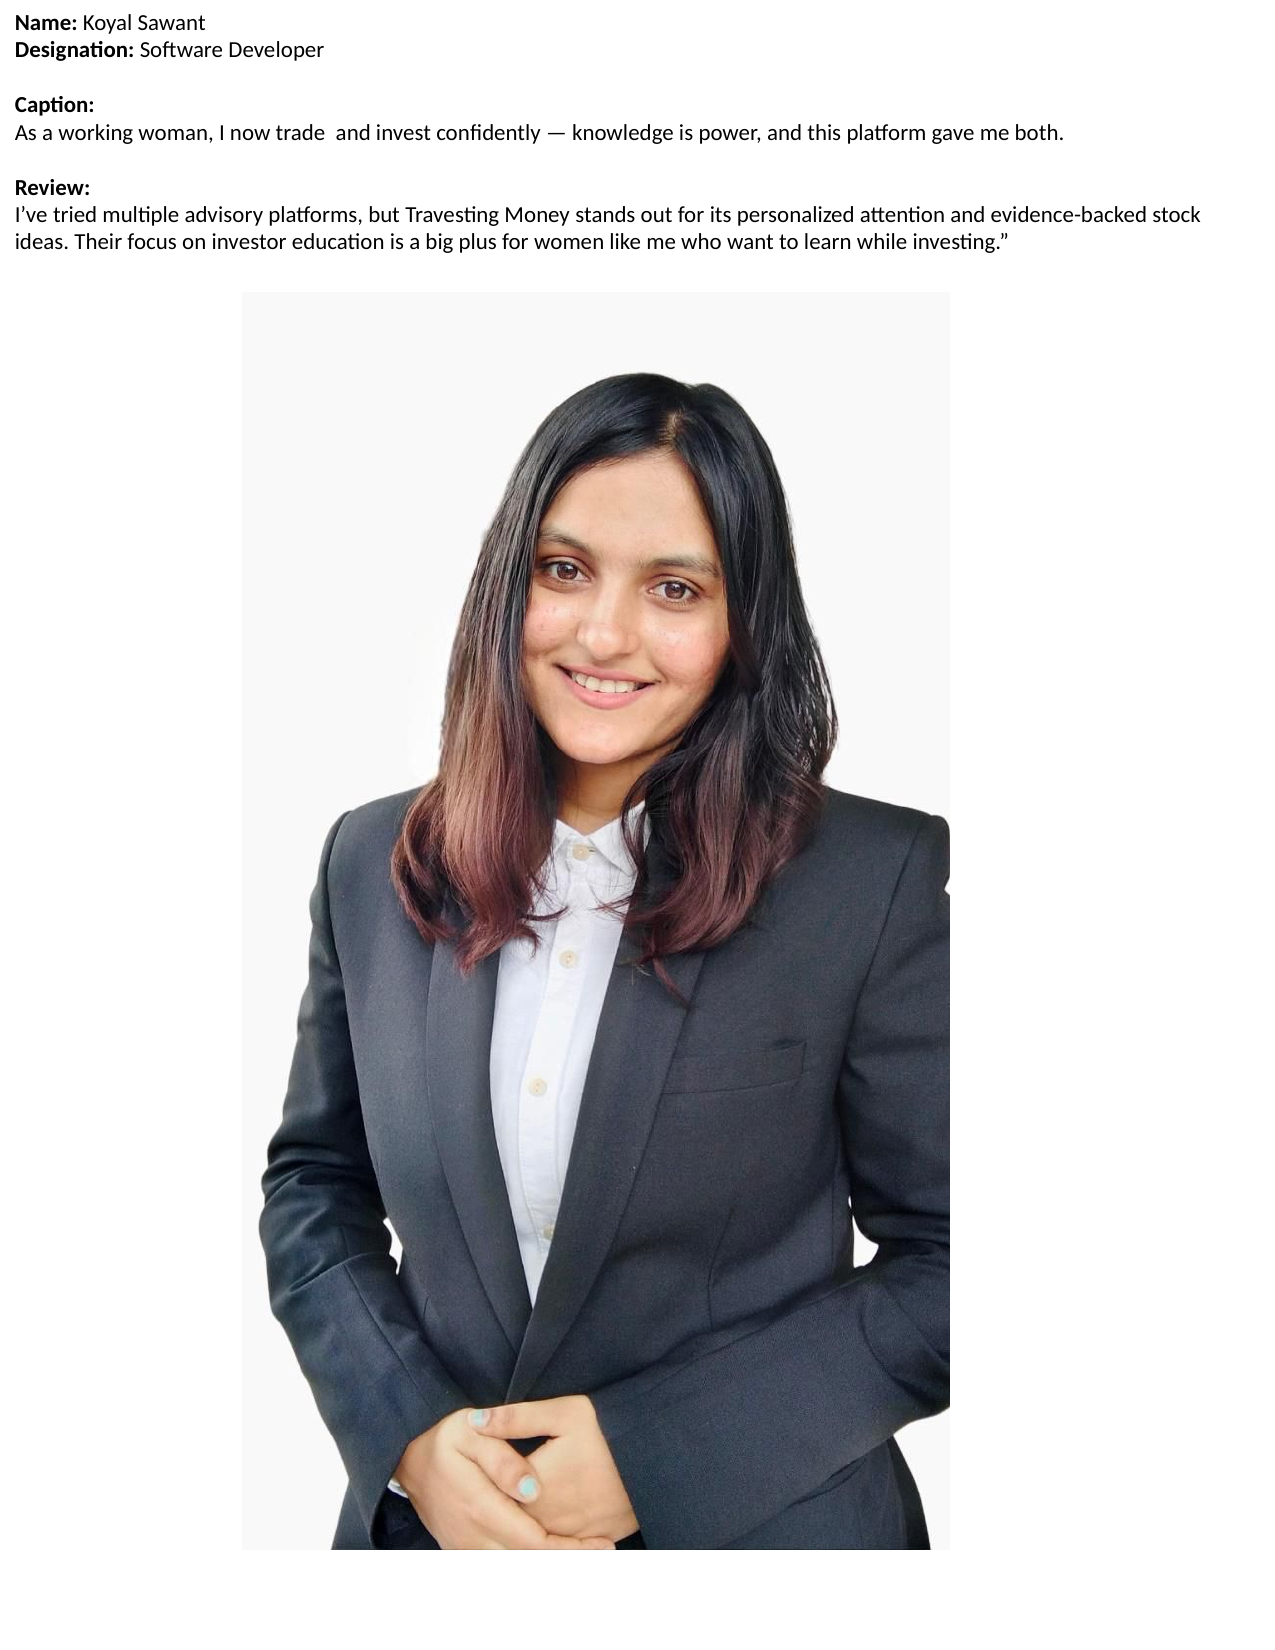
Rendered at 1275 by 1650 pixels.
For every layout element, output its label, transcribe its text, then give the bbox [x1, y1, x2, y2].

picture [242, 292, 951, 1551]
text_box Name: Koyal Sawant Designation: Software Developer Caption: As a working woman, I now trade and invest confidently — knowledge is power, and this platform gave me both. Review: I’ve tried multiple advisory platforms, but Travesting Money stands out for its personalized attention and evidence-backed stock ideas. Their focus on investor education is a big plus for women like me who want to learn while investing.” [0, 0, 1275, 290]
